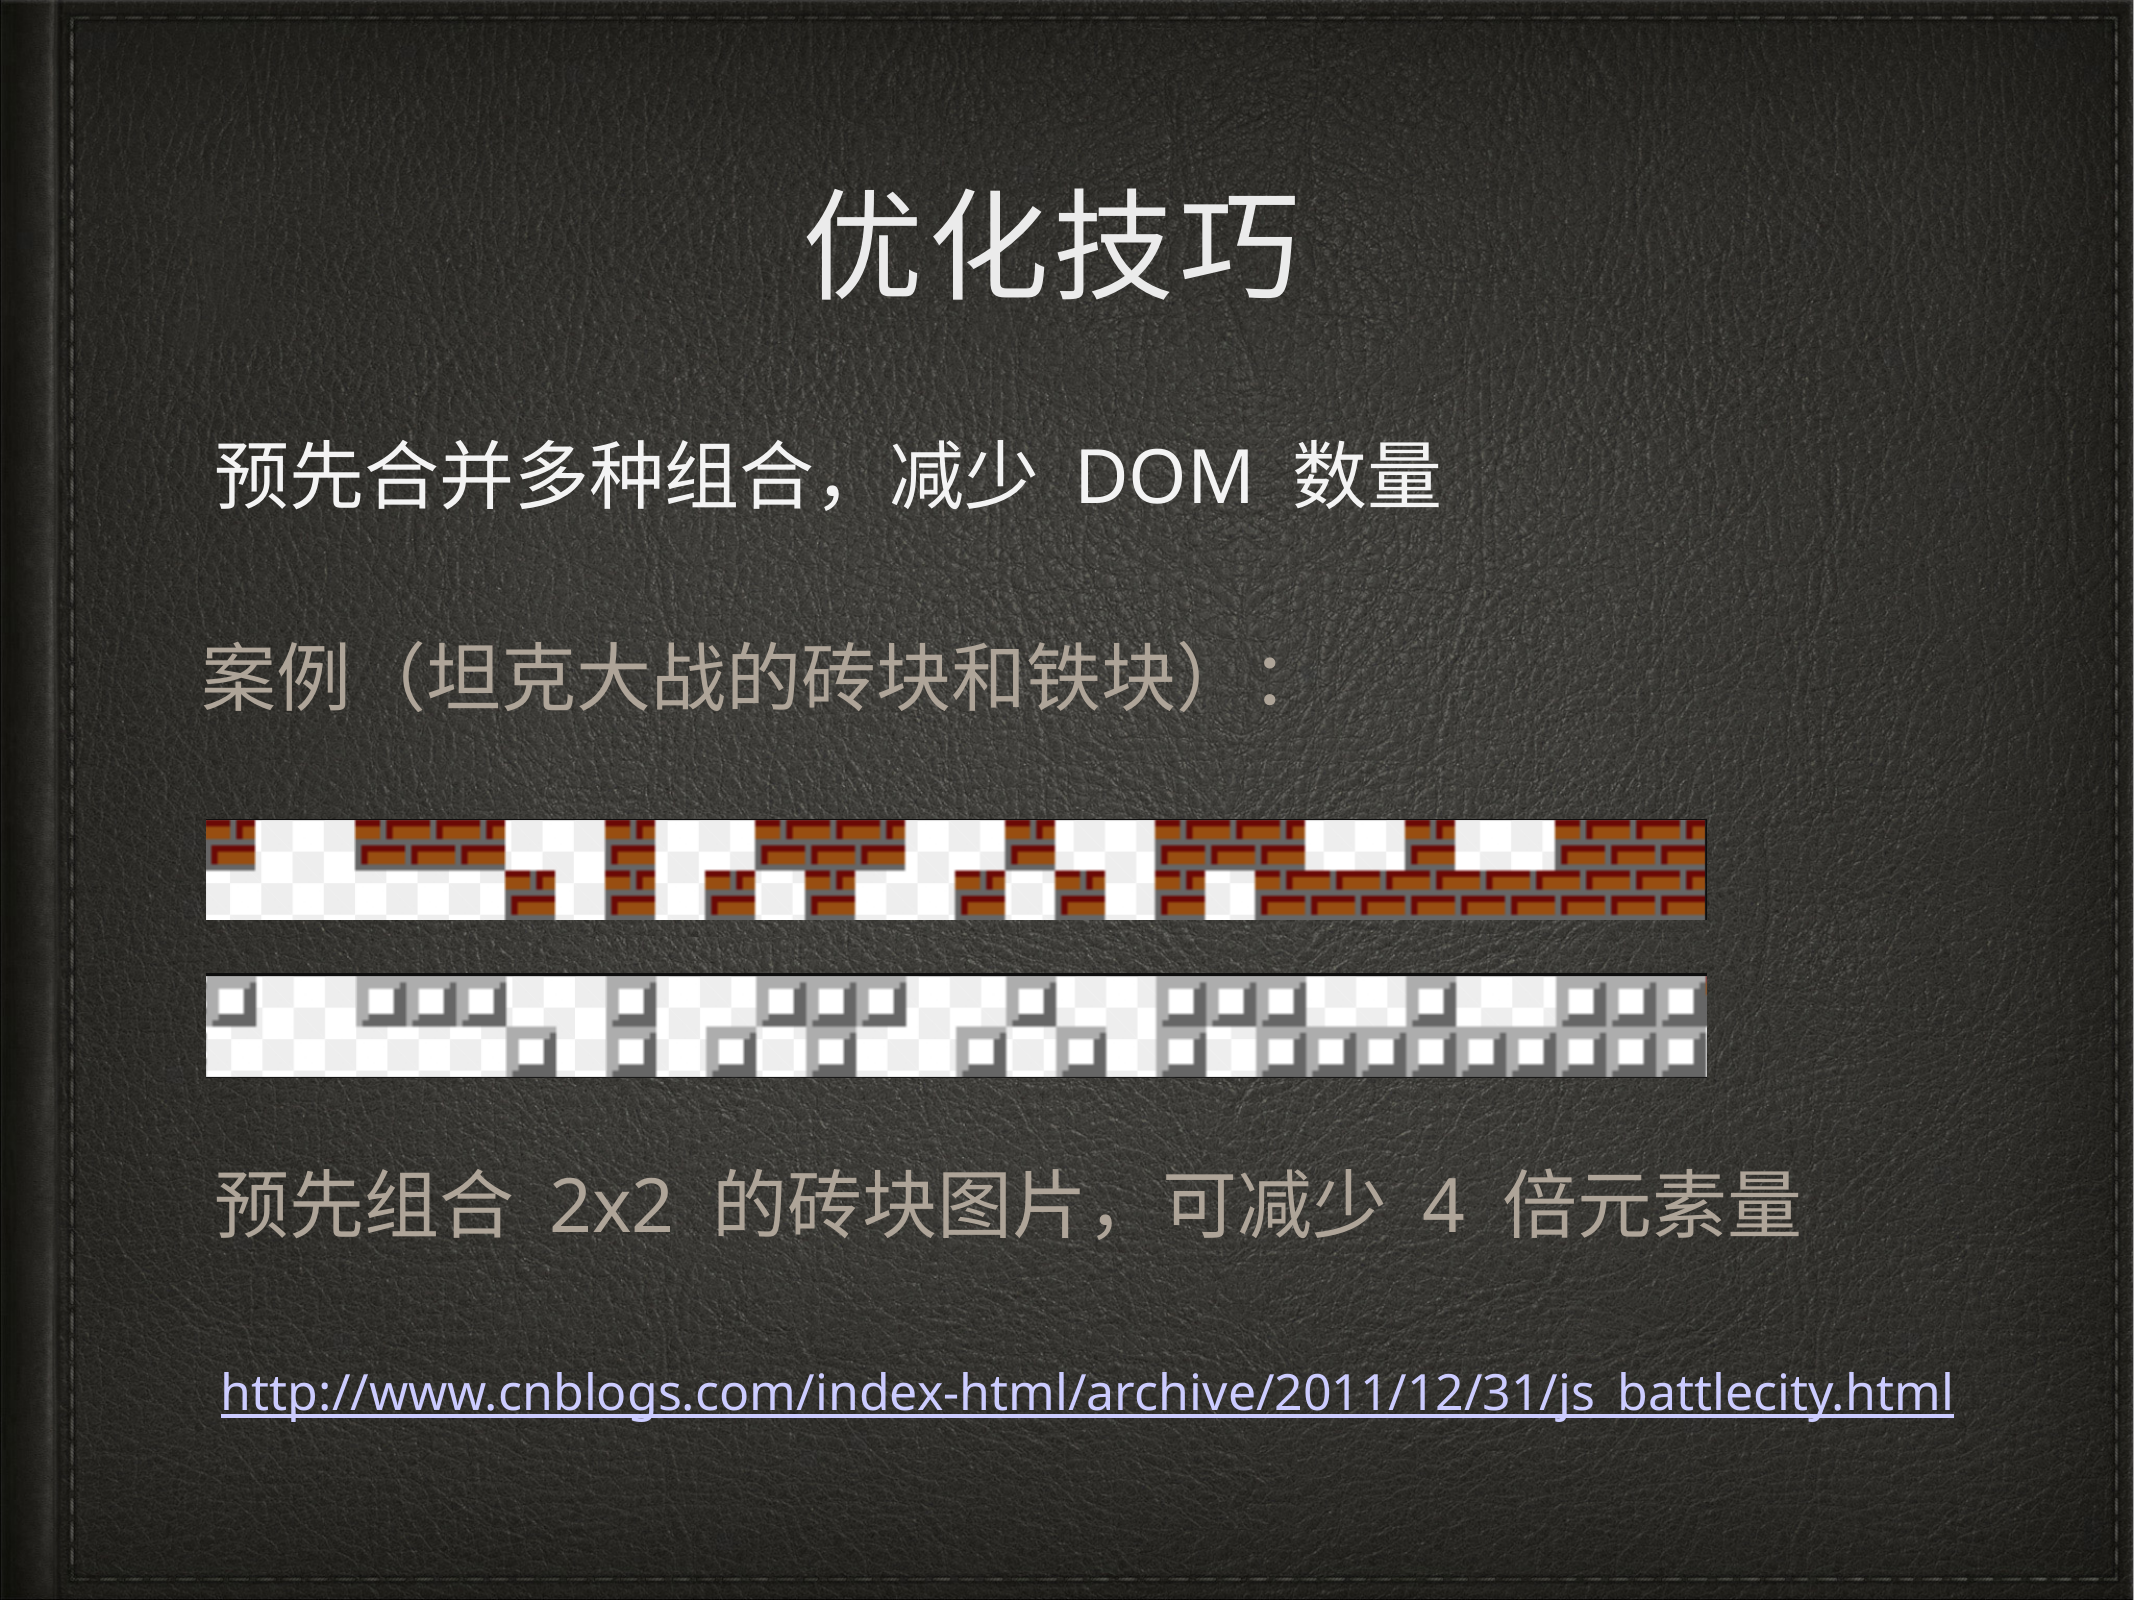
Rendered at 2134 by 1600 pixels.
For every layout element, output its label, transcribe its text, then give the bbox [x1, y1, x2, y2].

text_box 案例（坦克大战的砖块和铁块）： [192, 622, 1733, 730]
text_box 预先合并多种组合，减少 DOM 数量 [206, 375, 1746, 528]
title 优化技巧 [134, 102, 1969, 316]
text_box http://www.cnblogs.com/index-html/archive/2011/12/31/js_battlecity.html [206, 1353, 2052, 1437]
picture [0, 0, 2134, 1600]
text_box 预先组合 2x2 的砖块图片，可减少 4 倍元素量 [206, 1149, 1846, 1256]
